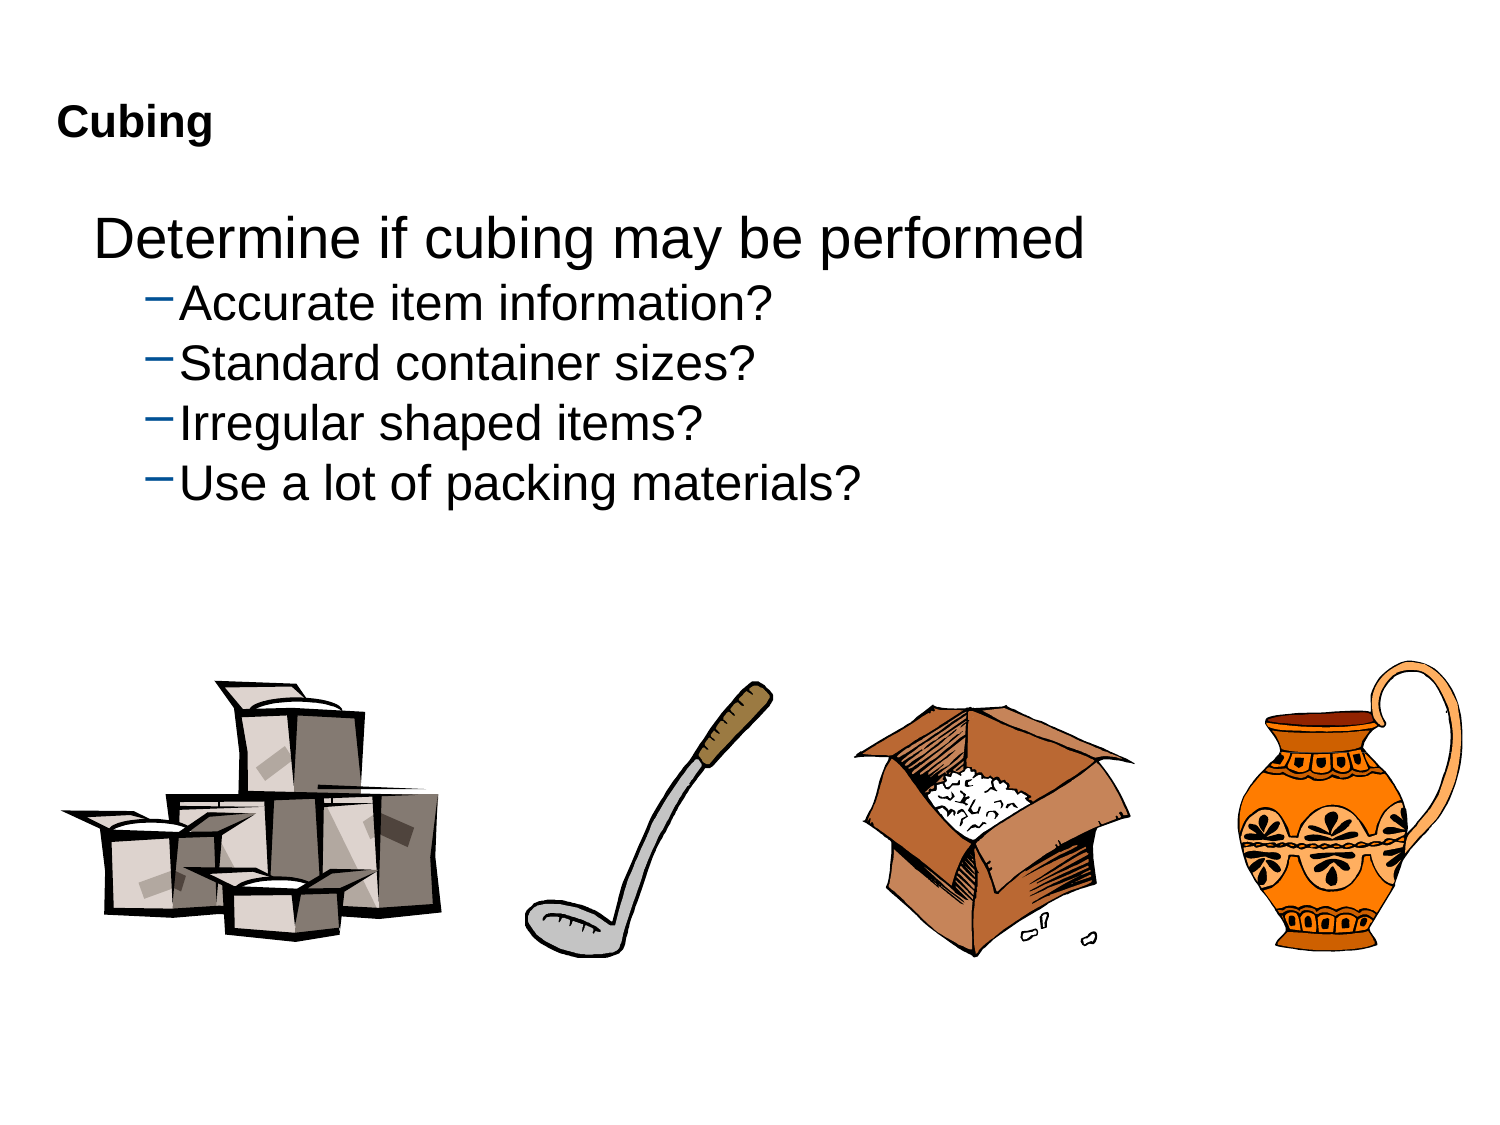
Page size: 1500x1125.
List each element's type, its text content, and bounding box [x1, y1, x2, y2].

list Determine if cubing may be performed Accurate item information? Standard container sizes? Irregular shaped items? Use a lot of packing materials? [78, 192, 1438, 622]
title Cubing [40, 83, 1440, 134]
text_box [60, 659, 1463, 959]
